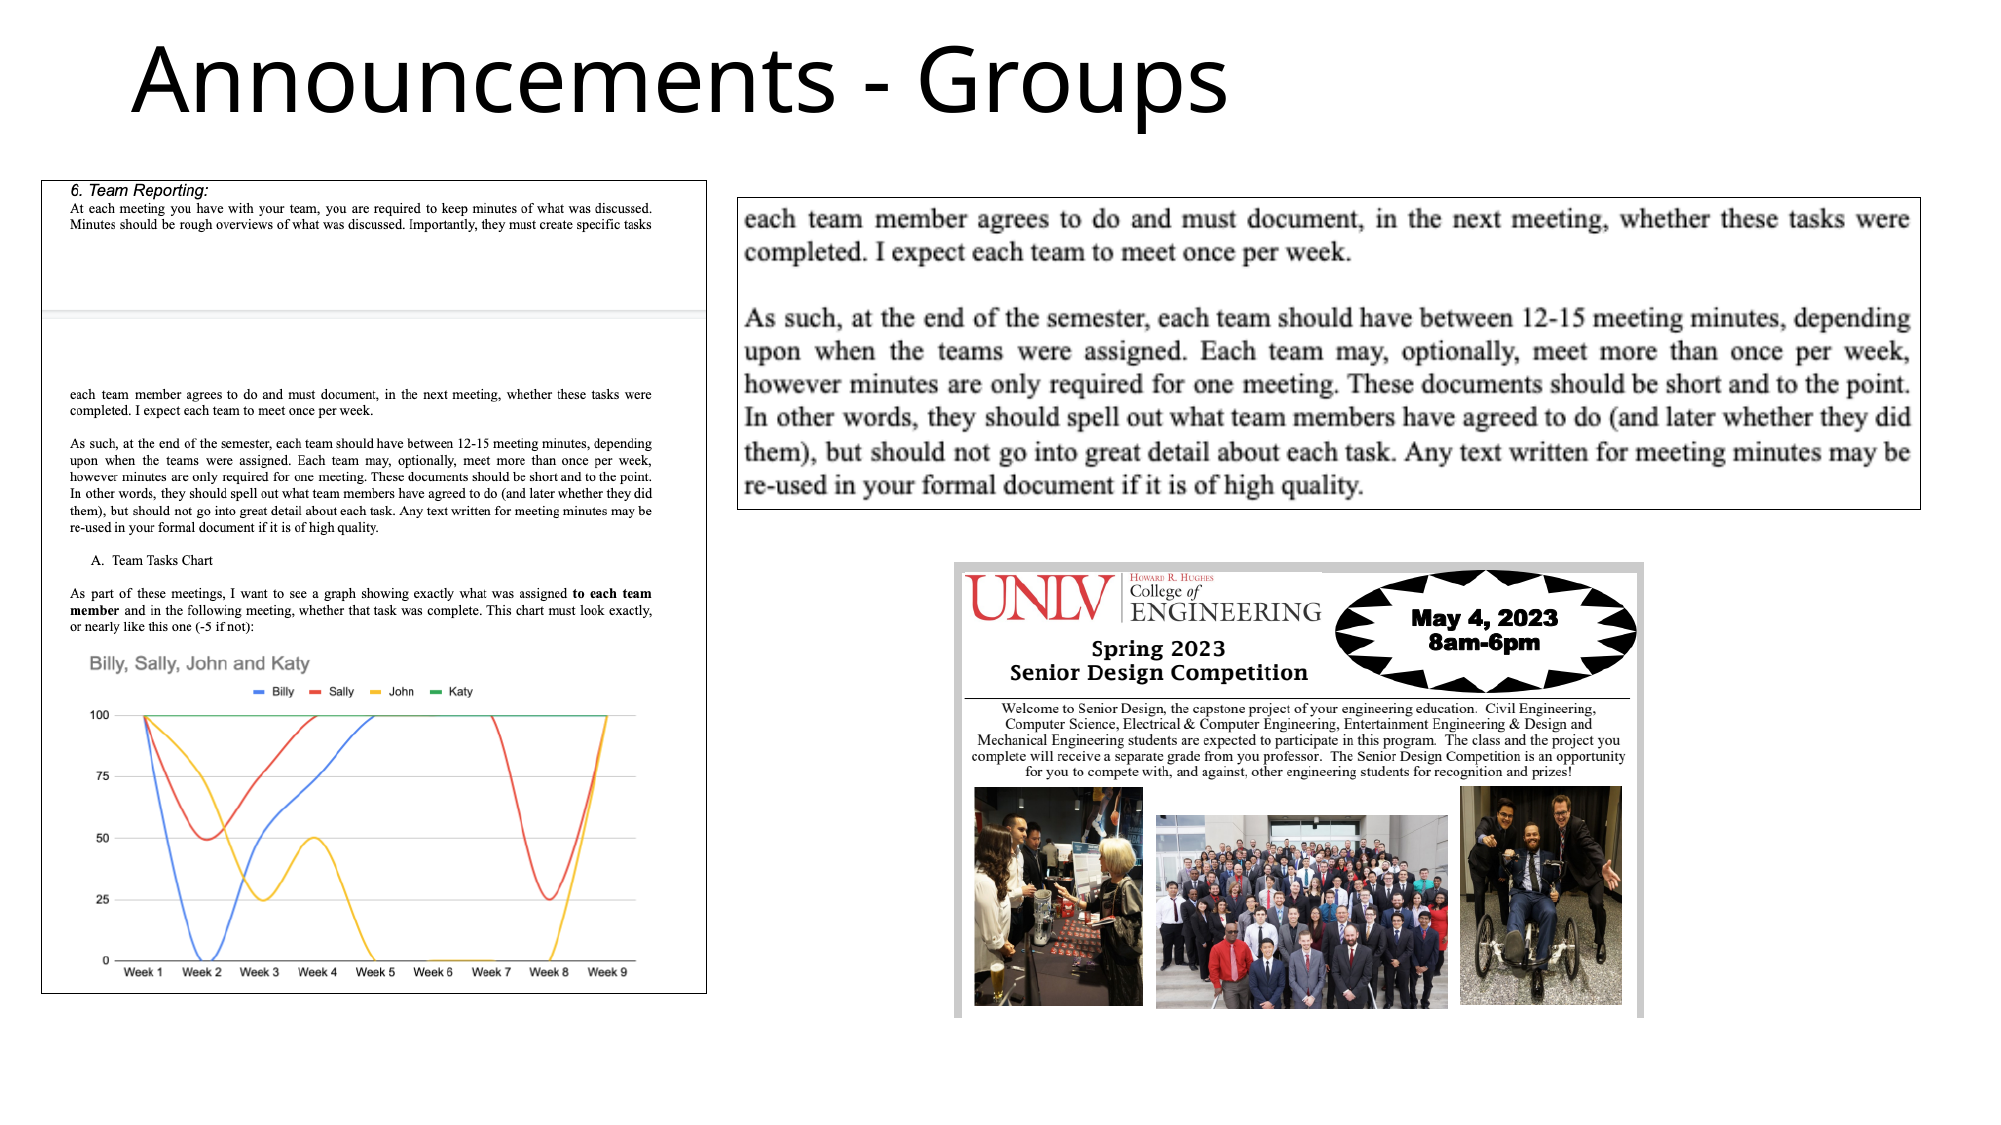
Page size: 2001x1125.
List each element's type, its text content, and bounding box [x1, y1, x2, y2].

picture [954, 562, 1645, 1018]
title Announcements - Groups [116, 0, 1841, 166]
picture [737, 197, 1921, 510]
picture [41, 179, 707, 994]
